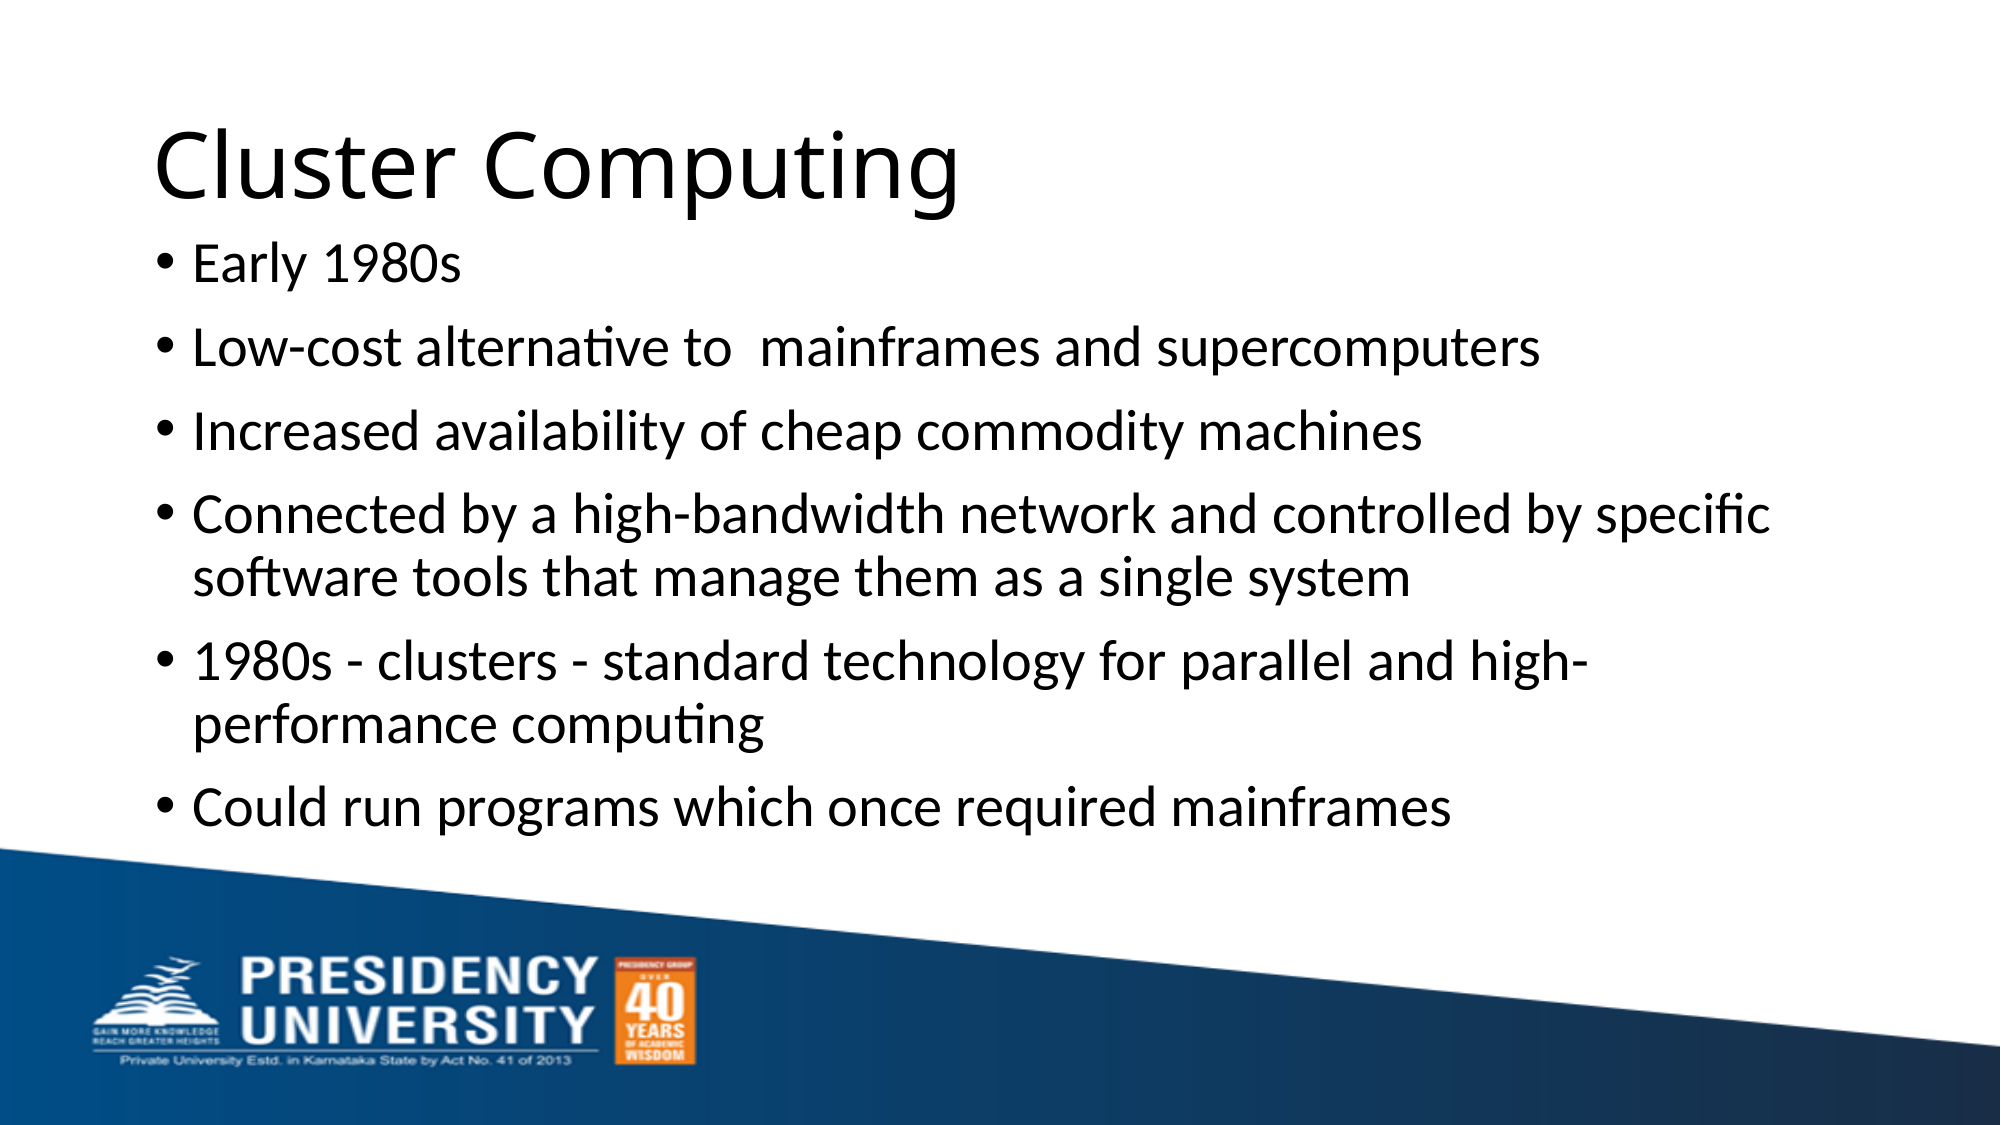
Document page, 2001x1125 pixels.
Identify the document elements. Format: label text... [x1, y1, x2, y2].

list Early 1980s Low-cost alternative to mainframes and supercomputers Increased availability of cheap commodity machines Connected by a high-bandwidth network and controlled by specific software tools that manage them as a single system 1980s - clusters - standard technology for parallel and high-performance computing Could run programs which once required mainframes [140, 224, 1866, 939]
title Cluster Computing [137, 59, 1863, 278]
picture [0, 845, 2000, 1125]
